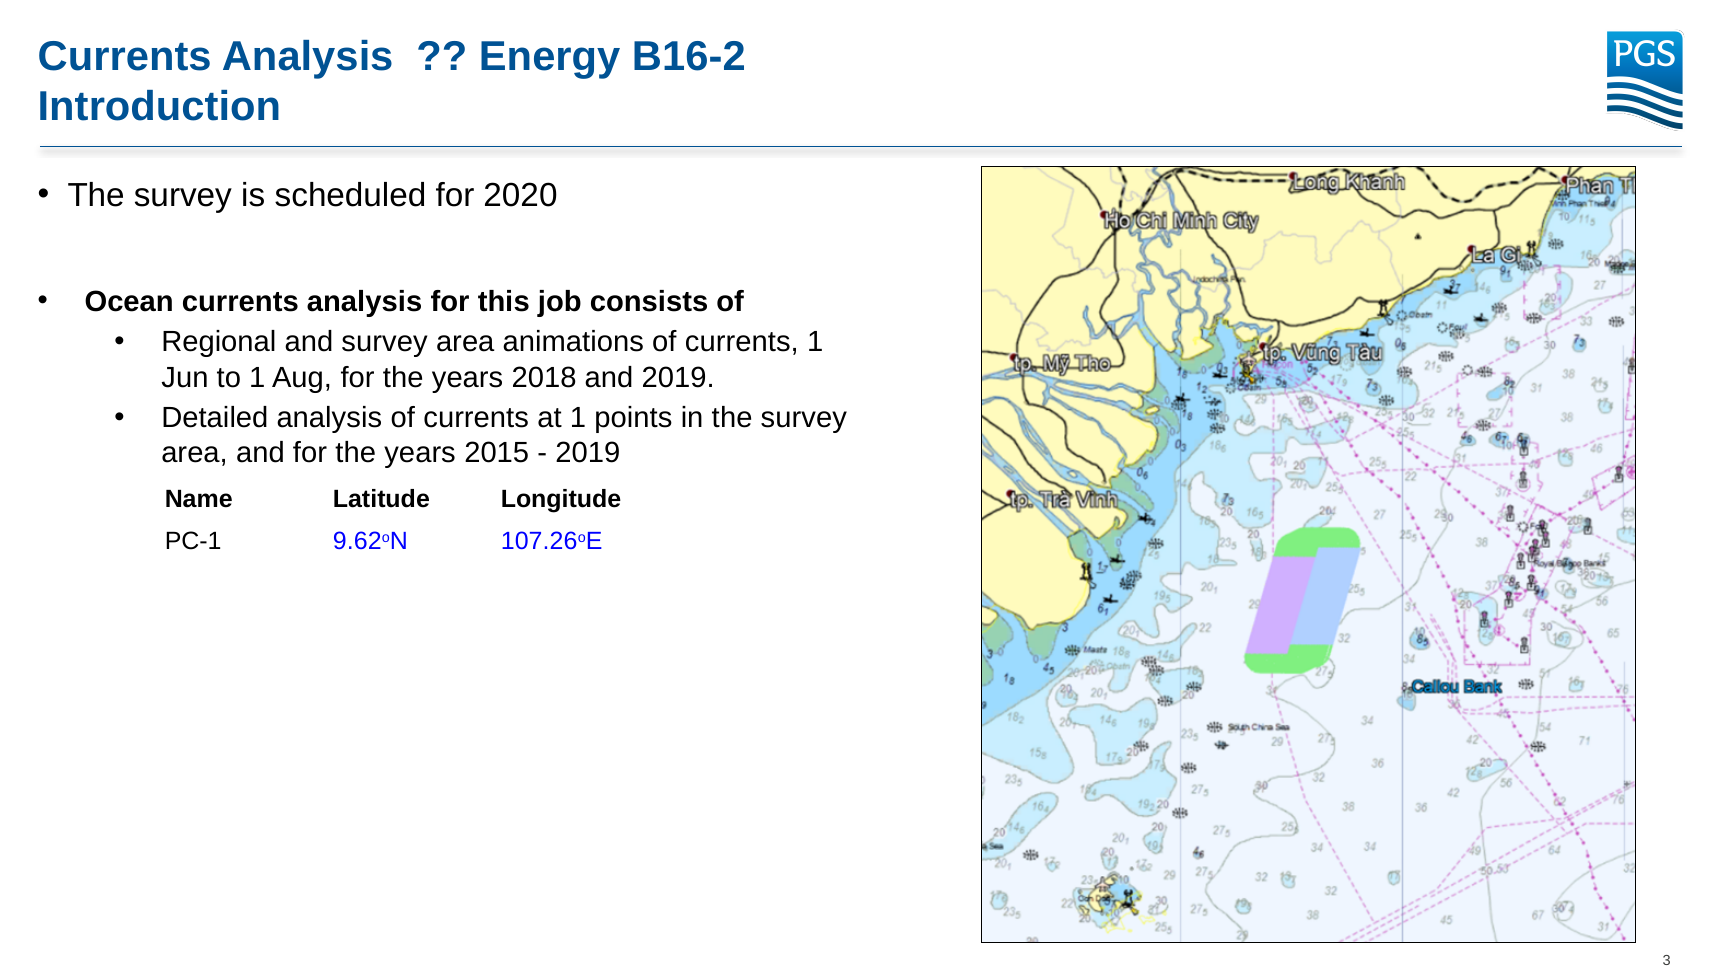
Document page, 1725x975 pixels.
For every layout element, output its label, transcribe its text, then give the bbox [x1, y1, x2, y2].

picture [1600, 24, 1689, 136]
list The survey is scheduled for 2020 [22, 166, 874, 274]
text_box Ocean currents analysis for this job consists of Regional and survey area animations of currents, 1 Jun to 1 Aug, for the years 2018 and 2019. Detailed analysis of currents at 1 points in the survey area, and for the years 2015 - 2019 [22, 274, 874, 486]
table_header Latitude [319, 478, 485, 517]
table_cell 107.26oE [487, 523, 653, 562]
table_cell PC-1 [151, 523, 317, 562]
picture [980, 166, 1637, 944]
title Currents Analysis ?? Energy B16-2 Introduction [22, 19, 1524, 137]
slide_number 3 [1635, 942, 1698, 975]
table_header Longitude [487, 478, 653, 517]
table_cell 9.62oN [319, 523, 485, 562]
table_header Name [151, 478, 317, 517]
